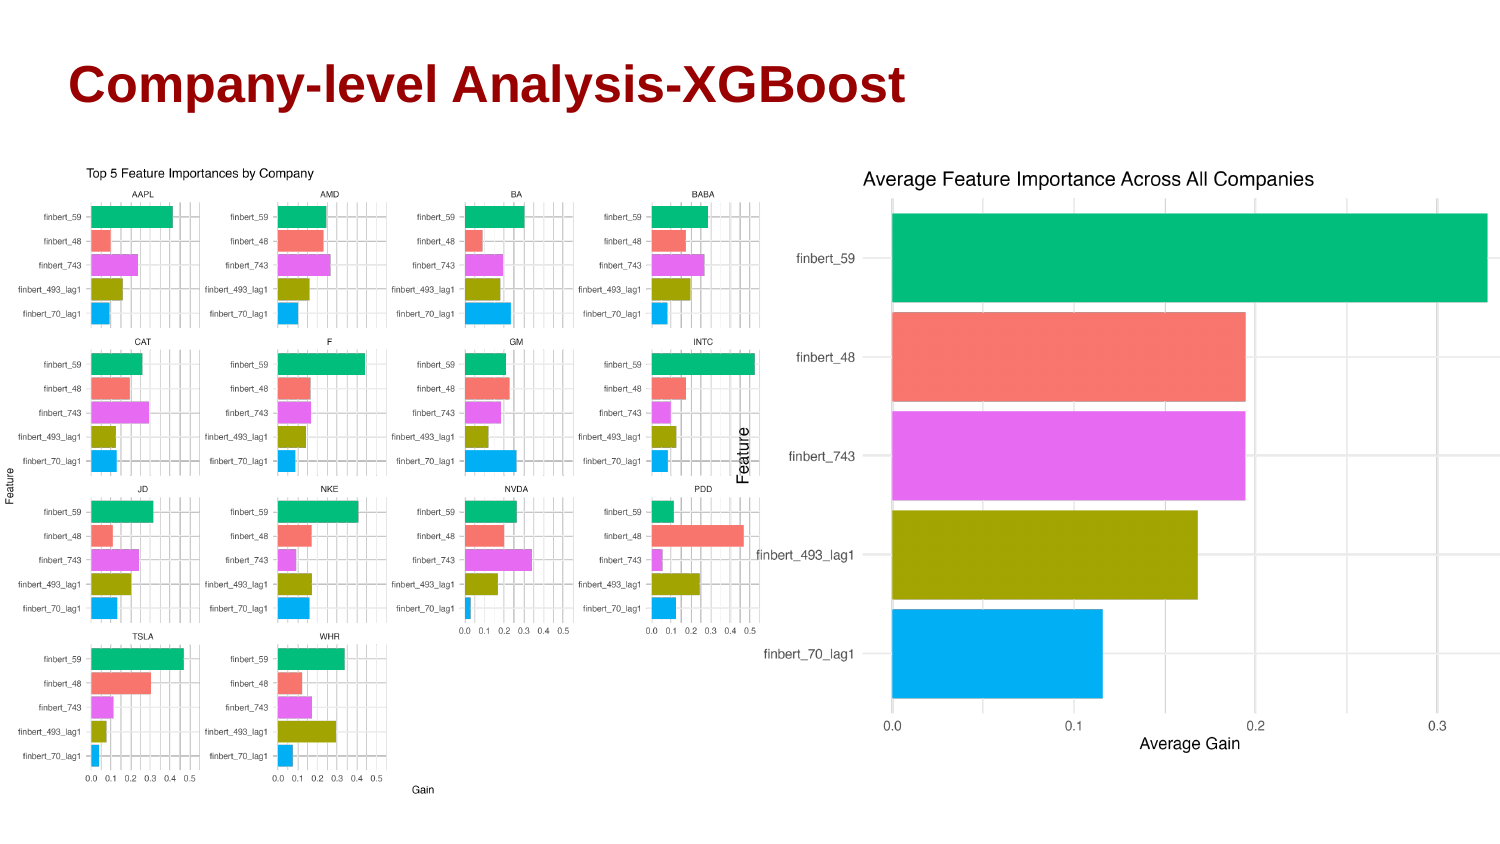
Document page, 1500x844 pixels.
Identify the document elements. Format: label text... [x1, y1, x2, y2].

picture [0, 162, 1500, 801]
text_box Company-level Analysis-XGBoost [66, 59, 1002, 139]
